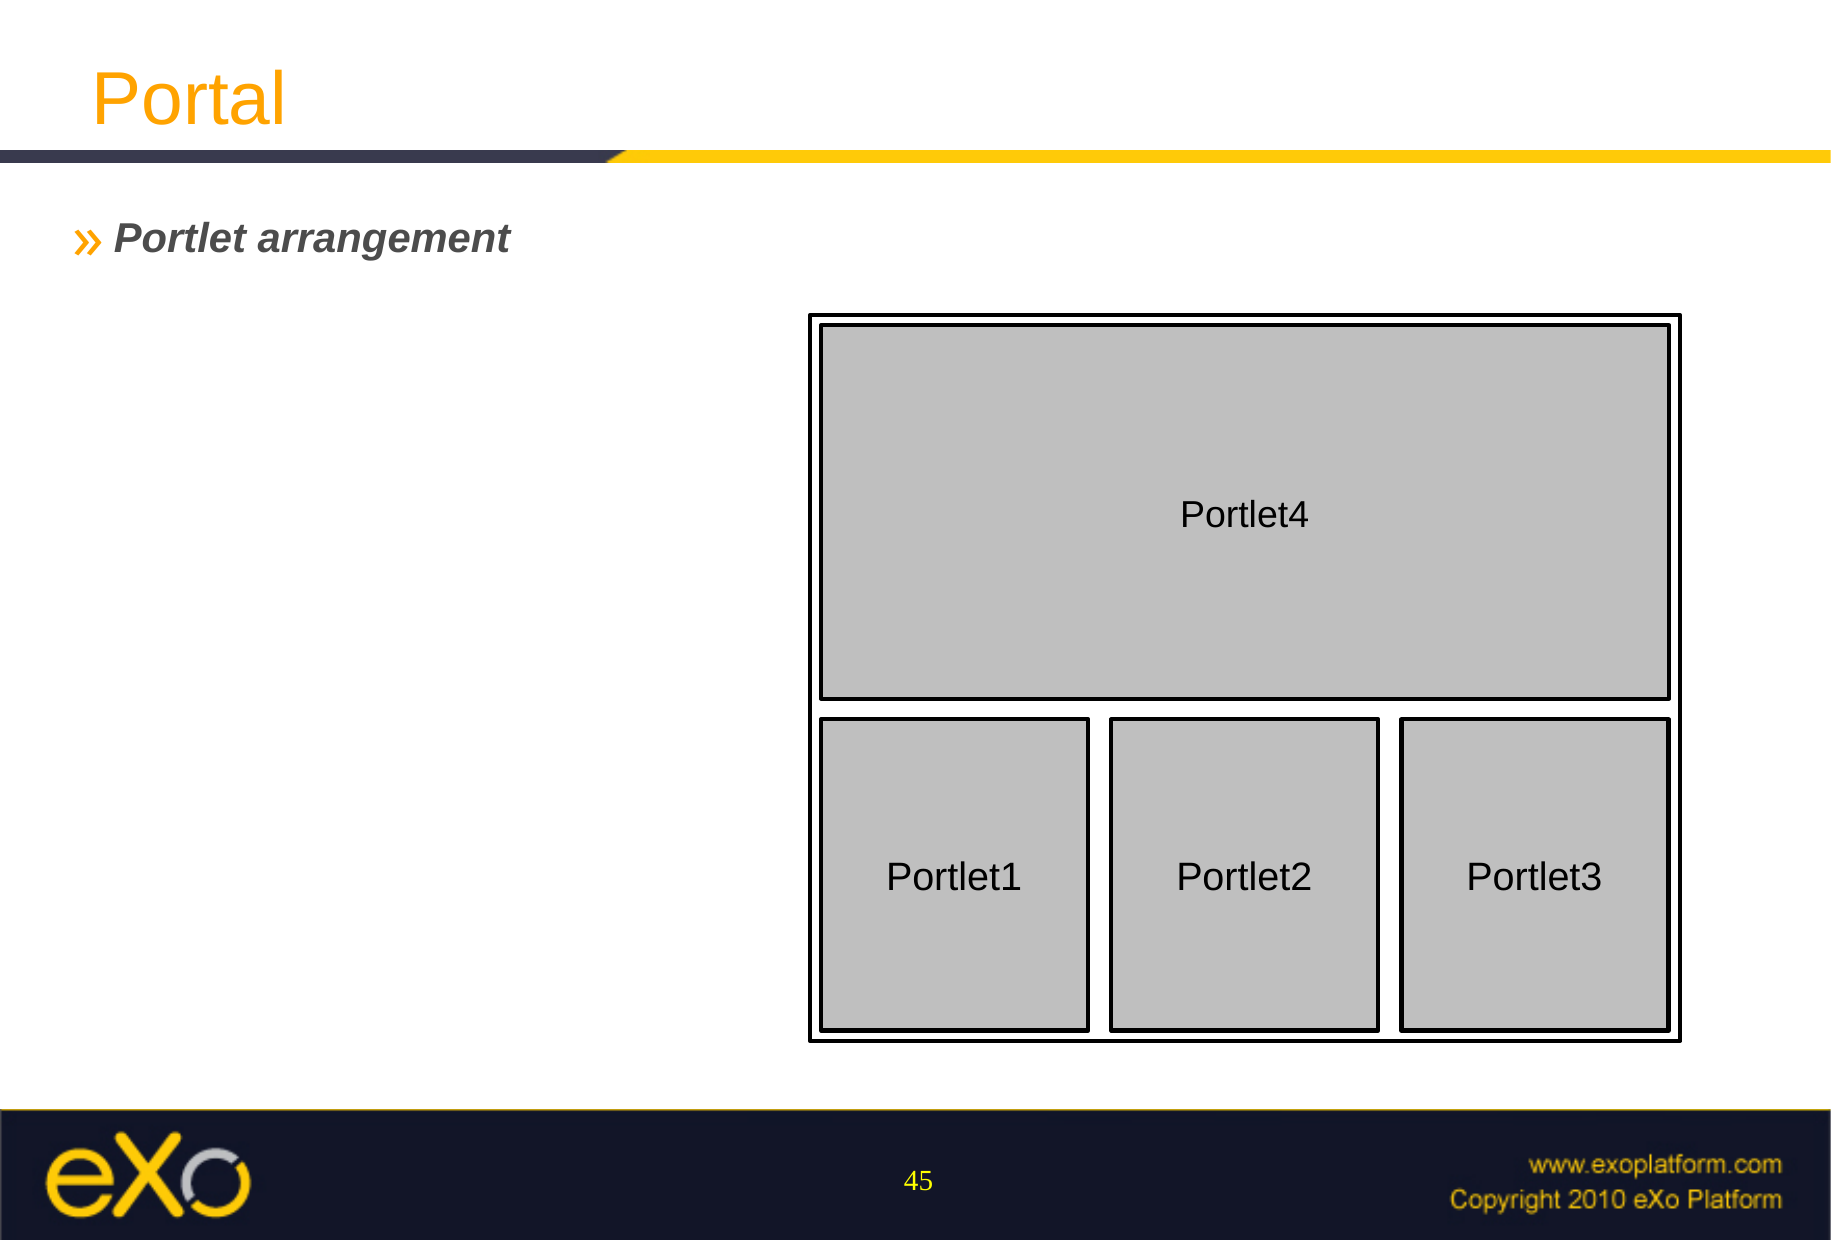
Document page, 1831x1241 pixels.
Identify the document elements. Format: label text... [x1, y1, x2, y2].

text_box Portlet arrangement [71, 209, 1720, 1048]
picture [0, 150, 1831, 163]
picture [0, 1109, 1831, 1240]
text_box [809, 315, 1681, 1042]
text_box Portal [91, 49, 1739, 151]
